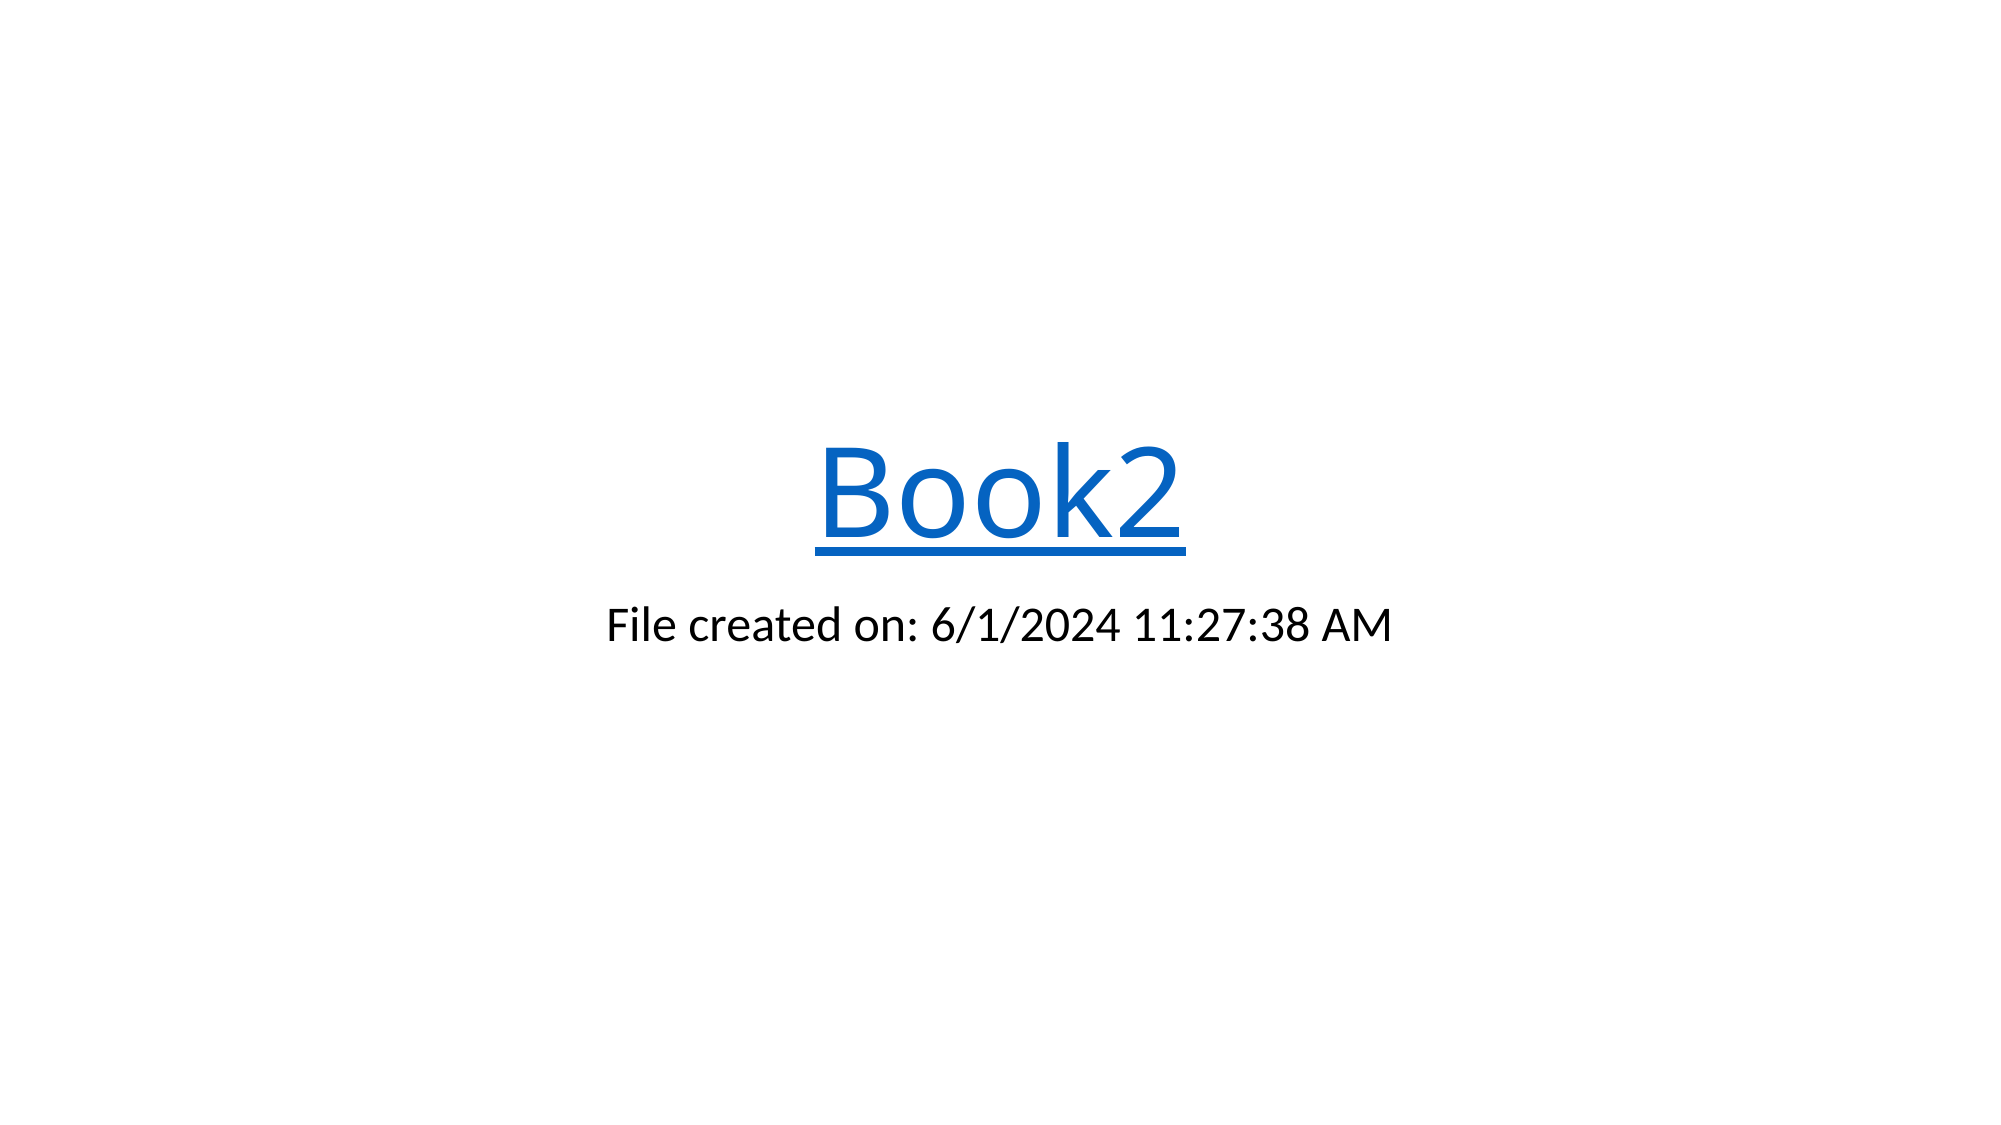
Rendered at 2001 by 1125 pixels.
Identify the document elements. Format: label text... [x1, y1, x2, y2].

subtitle File created on: 6/1/2024 11:27:38 AM [249, 590, 1750, 863]
title Book2 [249, 184, 1750, 576]
